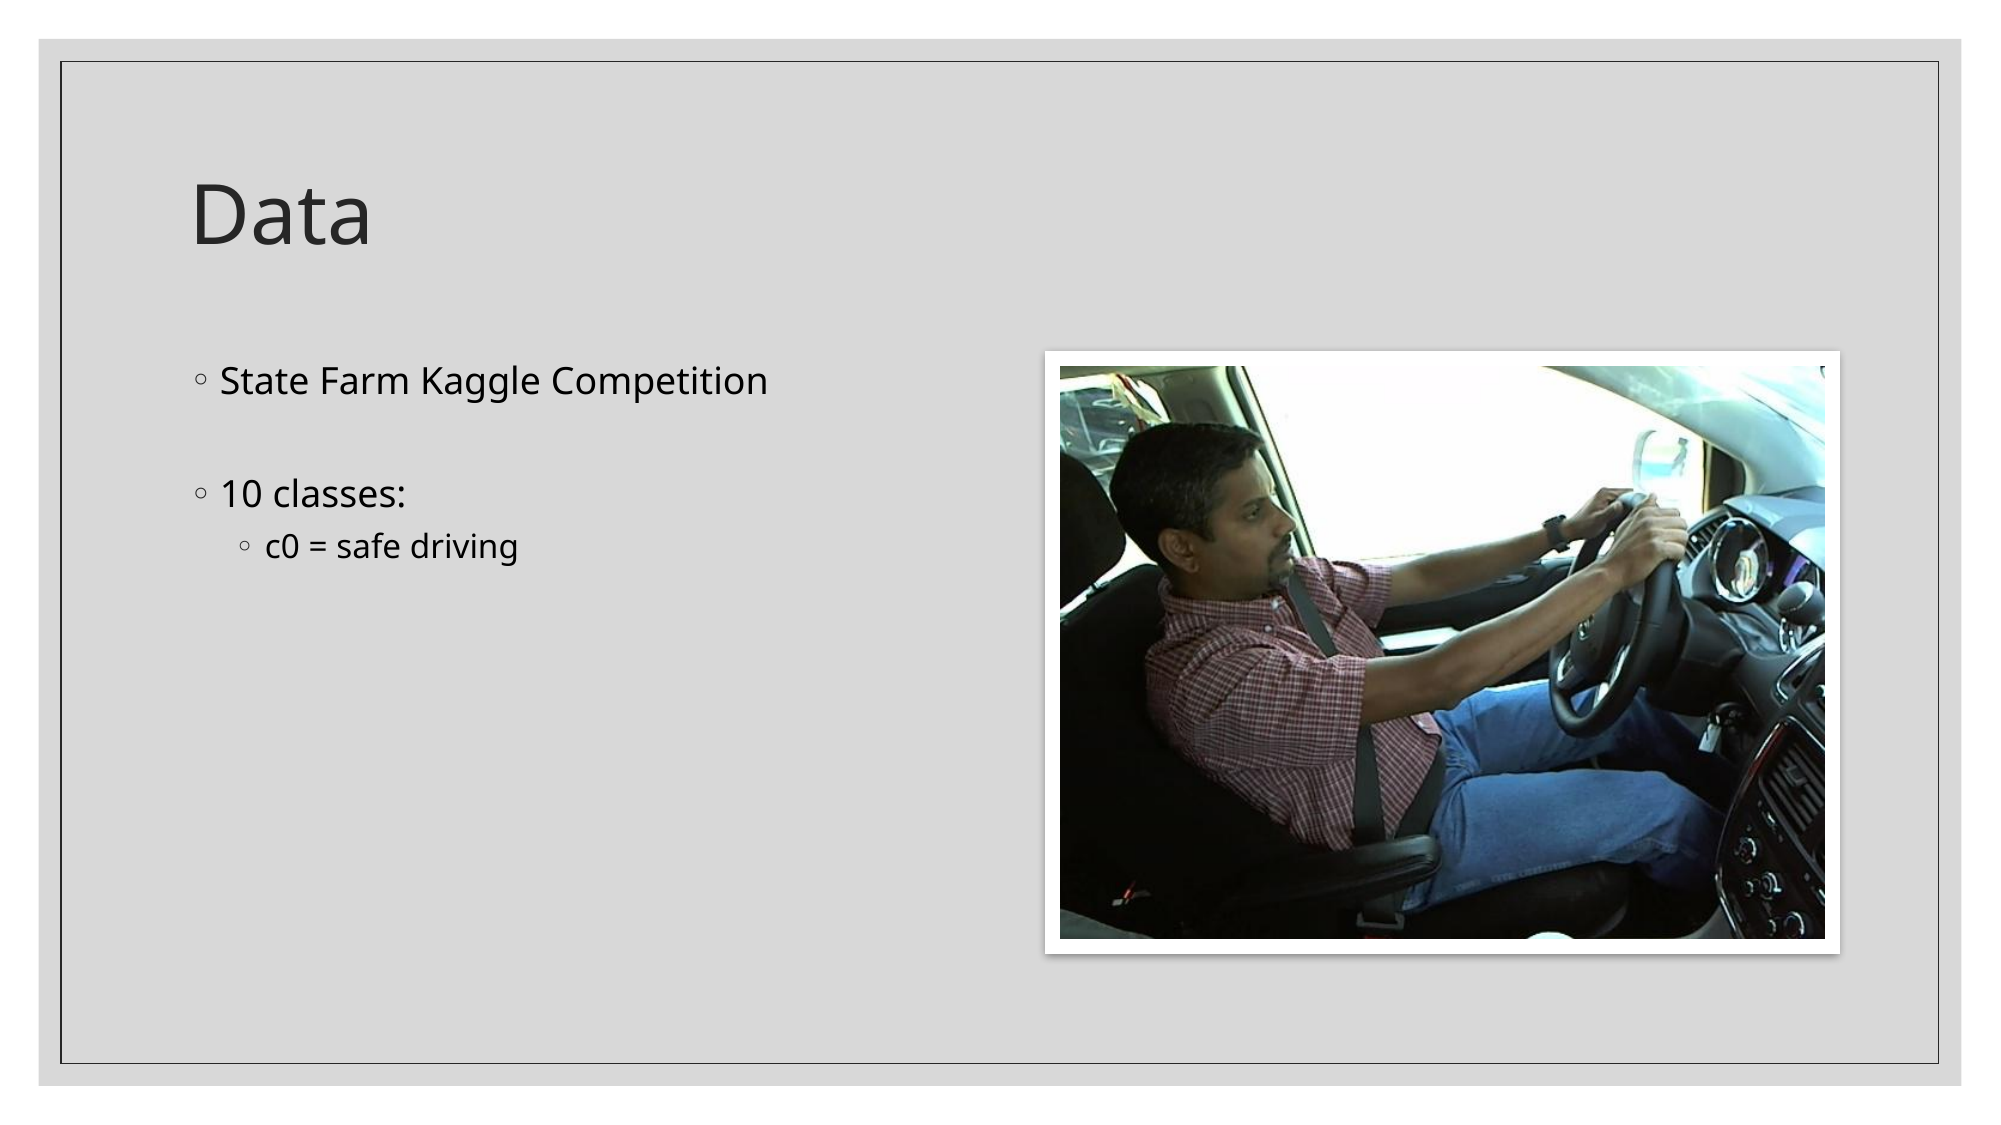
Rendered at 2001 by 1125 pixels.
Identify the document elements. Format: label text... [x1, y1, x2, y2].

list State Farm Kaggle Competition 10 classes: c0 = safe driving [174, 345, 940, 960]
title Data [174, 105, 1825, 331]
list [1059, 365, 1825, 940]
